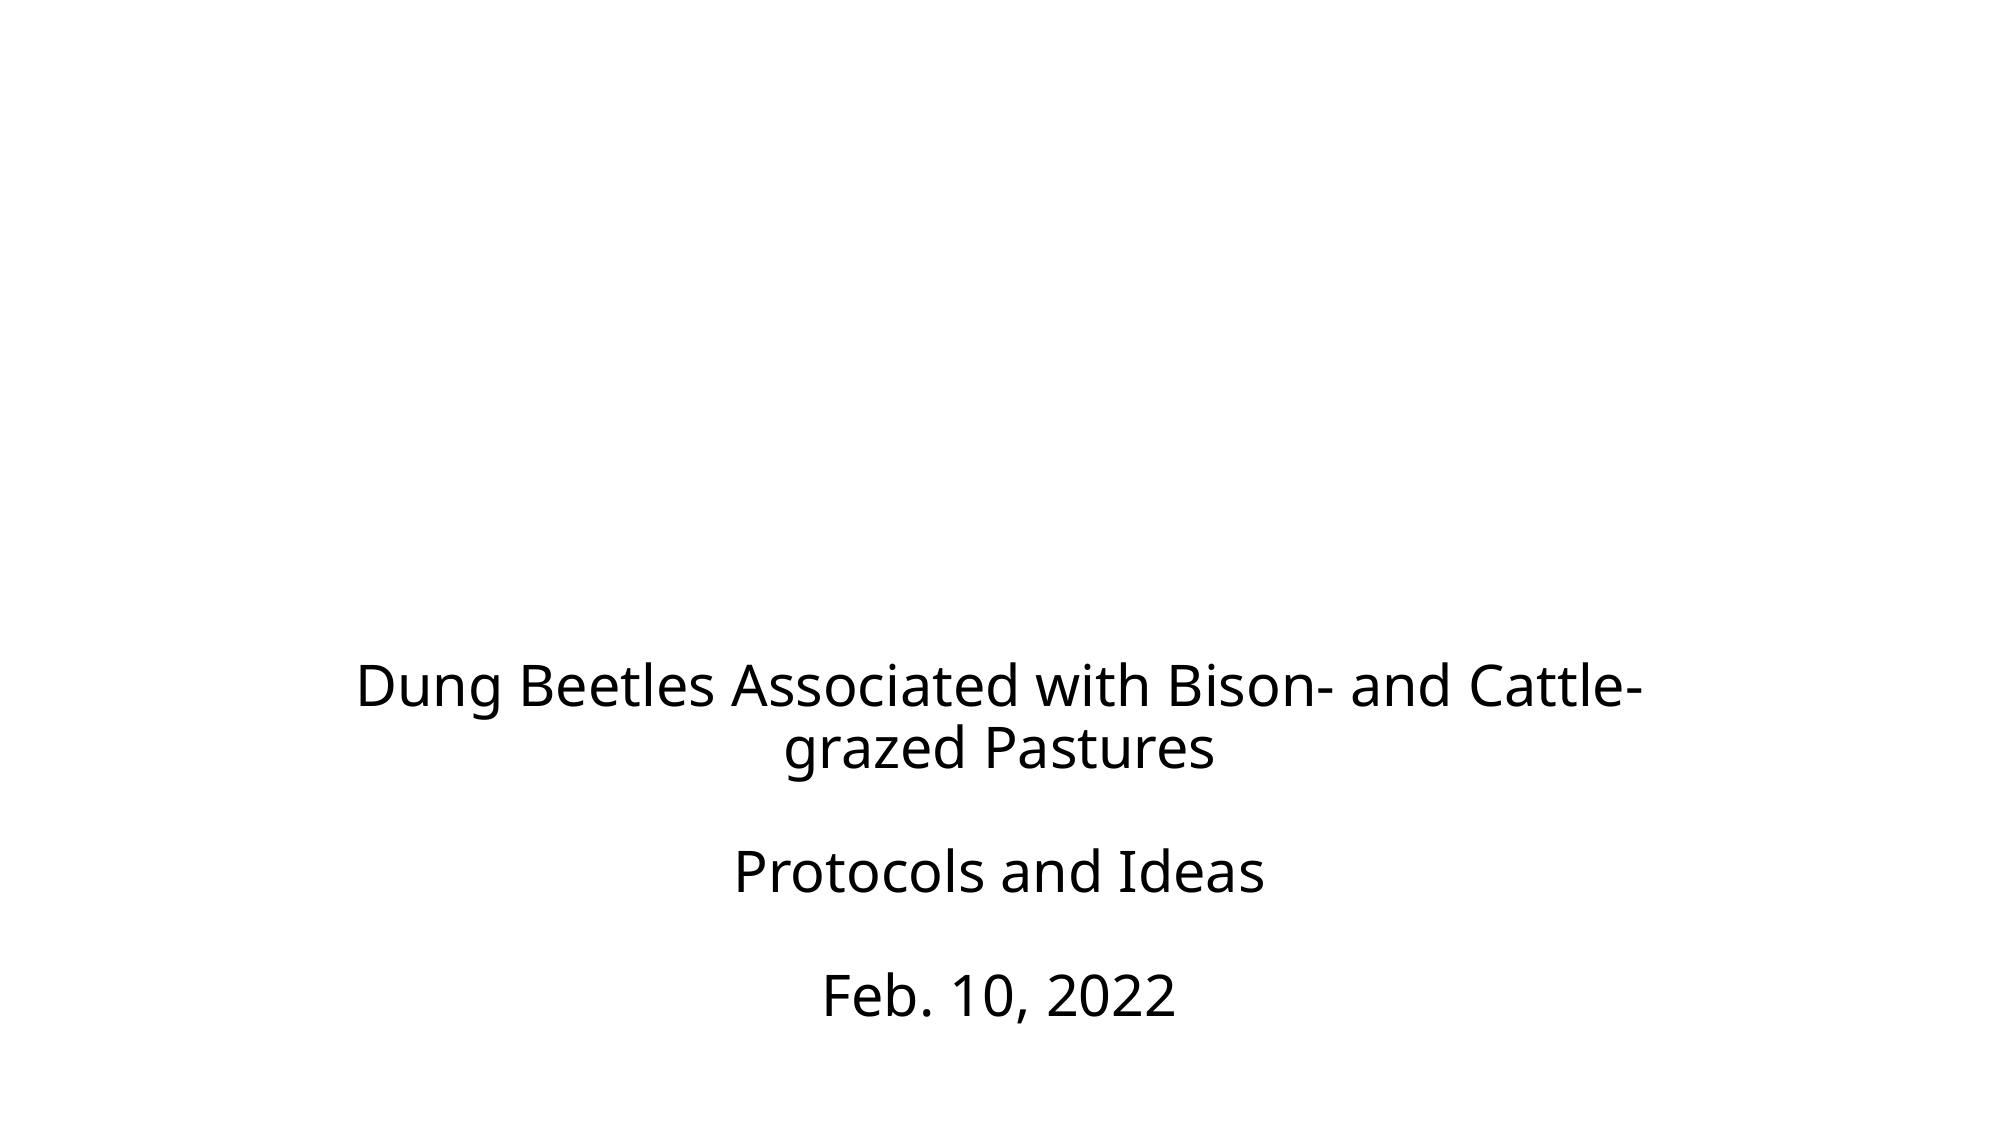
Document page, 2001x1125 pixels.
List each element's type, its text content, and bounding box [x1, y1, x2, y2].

title Dung Beetles Associated with Bison- and Cattle-grazed Pastures Protocols and Ideas Feb. 10, 2022 [249, 644, 1750, 1037]
